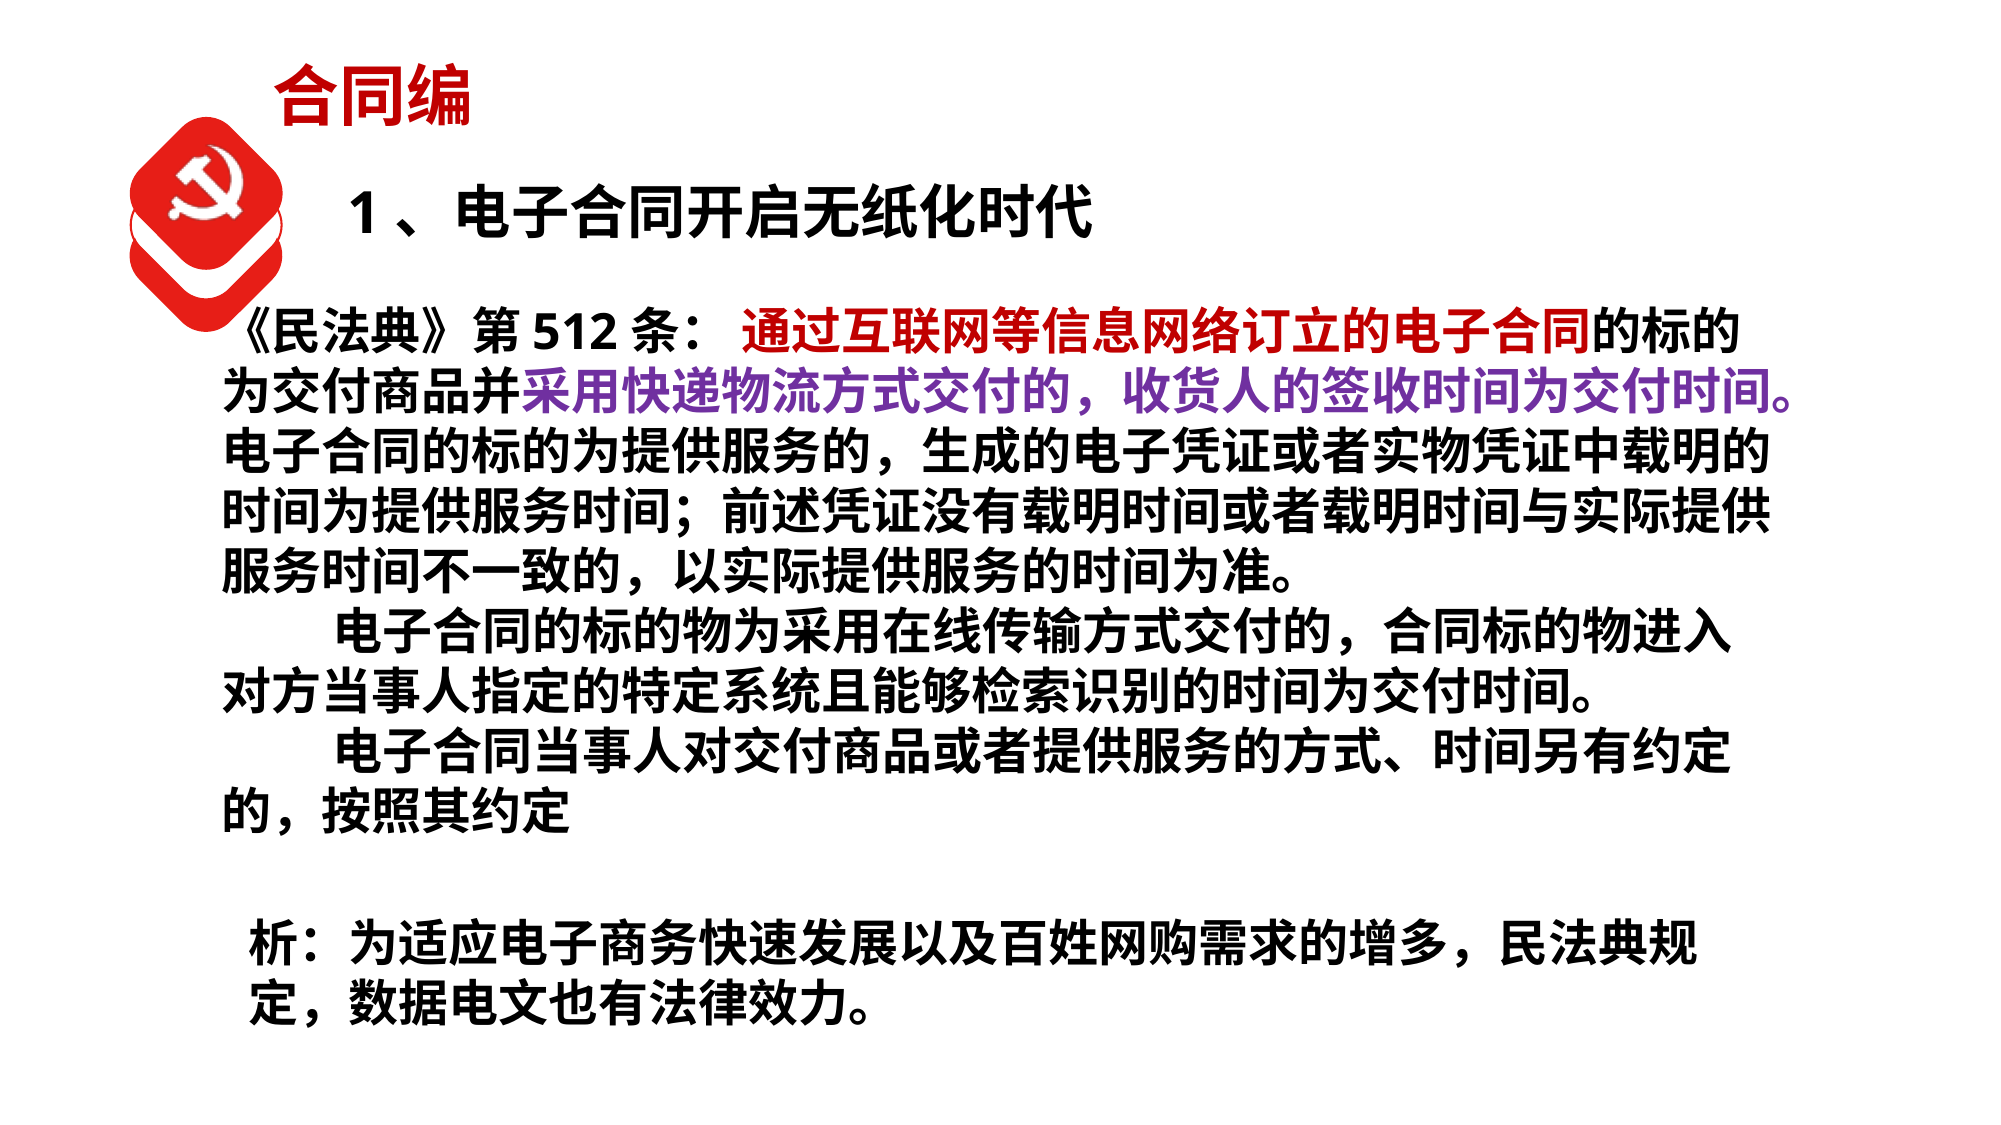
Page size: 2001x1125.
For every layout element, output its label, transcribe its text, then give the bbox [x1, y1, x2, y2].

text_box 1、电子合同开启无纸化时代 [332, 176, 1556, 274]
text_box 《民法典》第512条： 通过互联网等信息网络订立的电子合同的标的为交付商品并采用快递物流方式交付的，收货人的签收时间为交付时间。电子合同的标的为提供服务的，生成的电子凭证或者实物凭证中载明的时间为提供服务时间；前述凭证没有载明时间或者载明时间与实际提供服务时间不一致的，以实际提供服务的时间为准。 电子合同的标的物为采用在线传输方式交付的，合同标的物进入对方当事人指定的特定系统且能够检索识别的时间为交付时间。 电子合同当事人对交付商品或者提供服务的方式、时间另有约定的，按照其约定 [205, 291, 1797, 847]
text_box 析：为适应电子商务快速发展以及百姓网购需求的增多，民法典规定，数据电文也有法律效力。 [233, 904, 1745, 1040]
text_box 合同编 [258, 55, 1481, 153]
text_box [143, 130, 270, 319]
